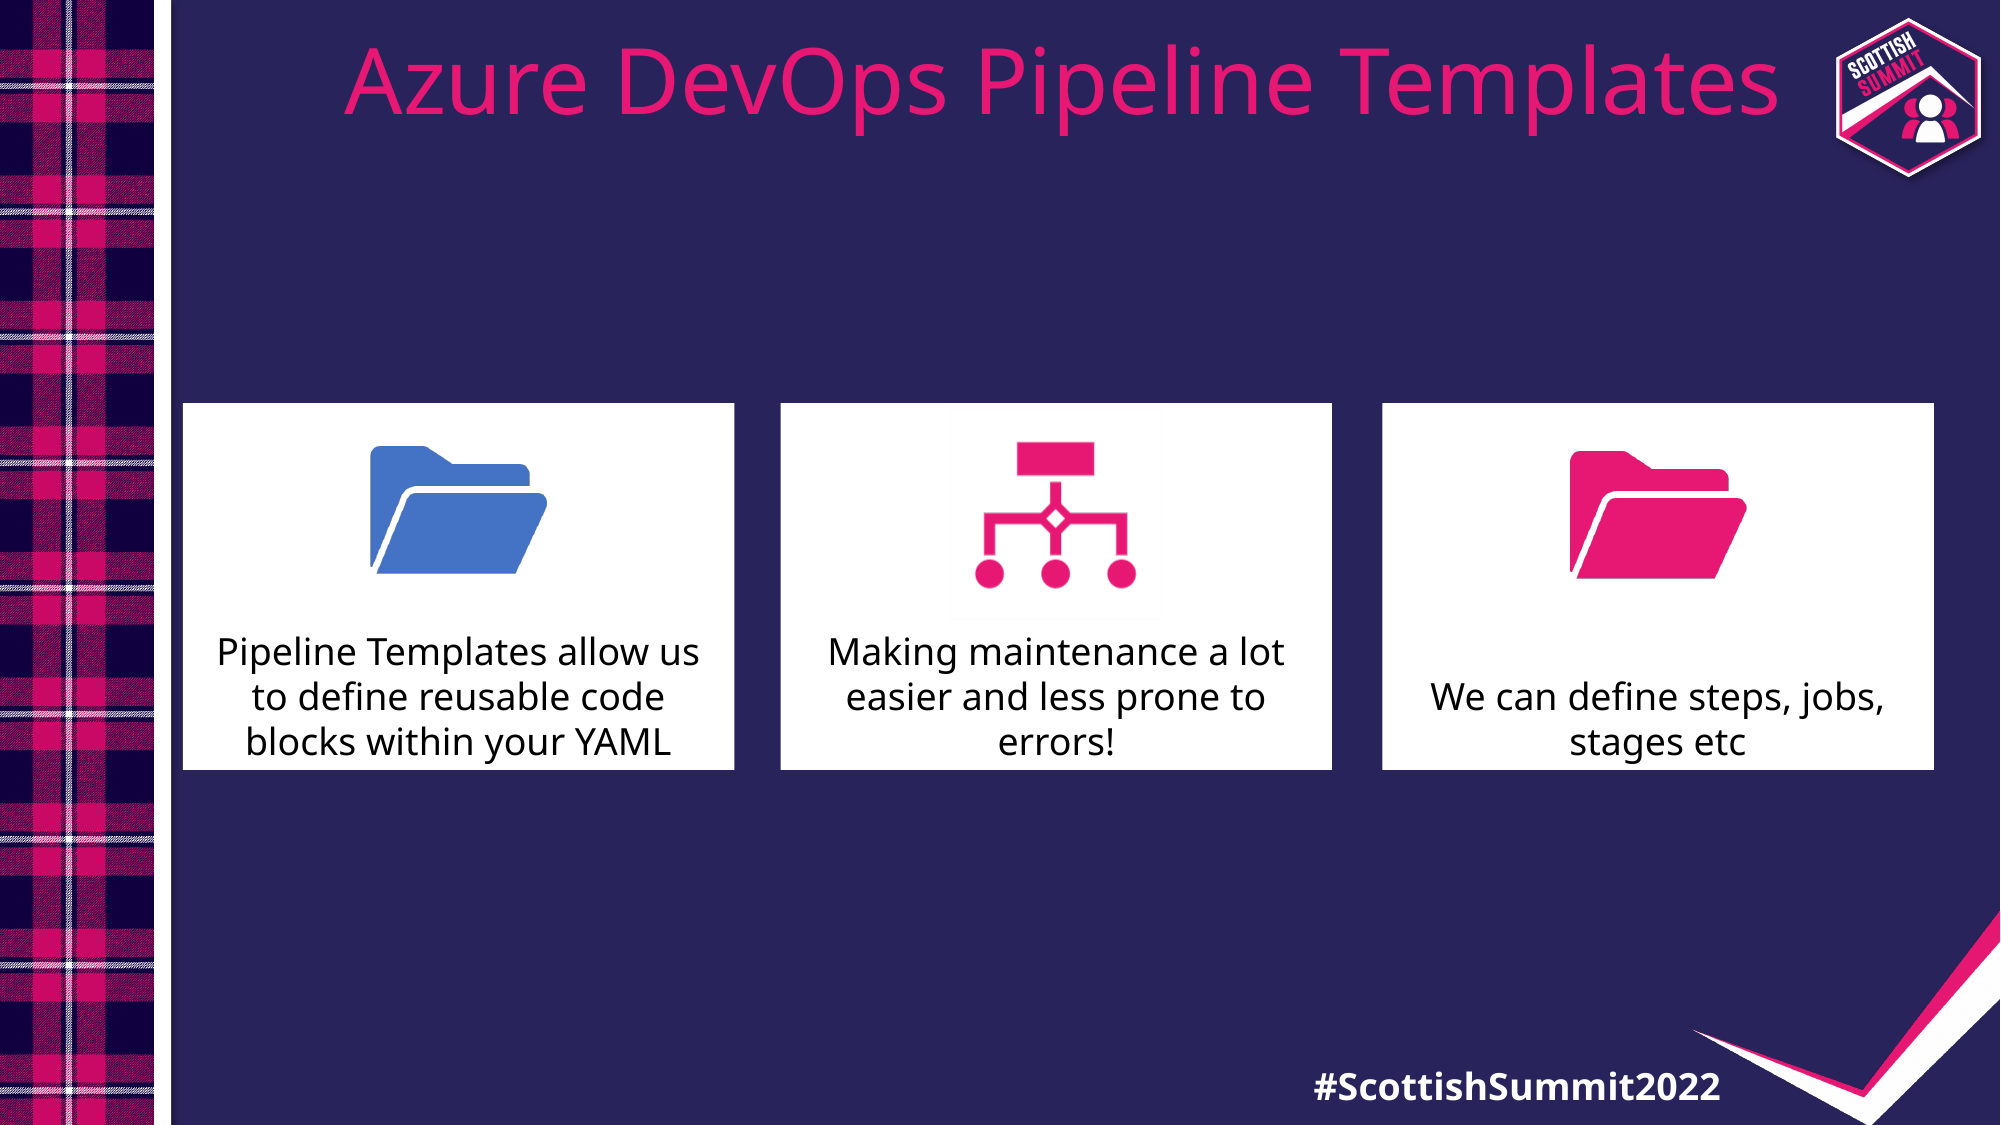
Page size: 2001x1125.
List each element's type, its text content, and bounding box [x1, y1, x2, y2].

text_box [949, 407, 1164, 622]
title Azure DevOps Pipeline Templates [201, 30, 1927, 249]
picture [1827, 16, 1990, 179]
text_box Making maintenance a lot easier and less prone to errors! [779, 402, 1333, 771]
picture [1705, 1078, 1713, 1088]
picture [0, 0, 154, 1125]
text_box [351, 402, 566, 617]
text_box [1550, 407, 1766, 622]
picture [1665, 843, 2001, 1125]
text_box We can define steps, jobs, stages etc [1381, 402, 1935, 771]
text_box Pipeline Templates allow us to define reusable code blocks within your YAML [182, 402, 735, 771]
